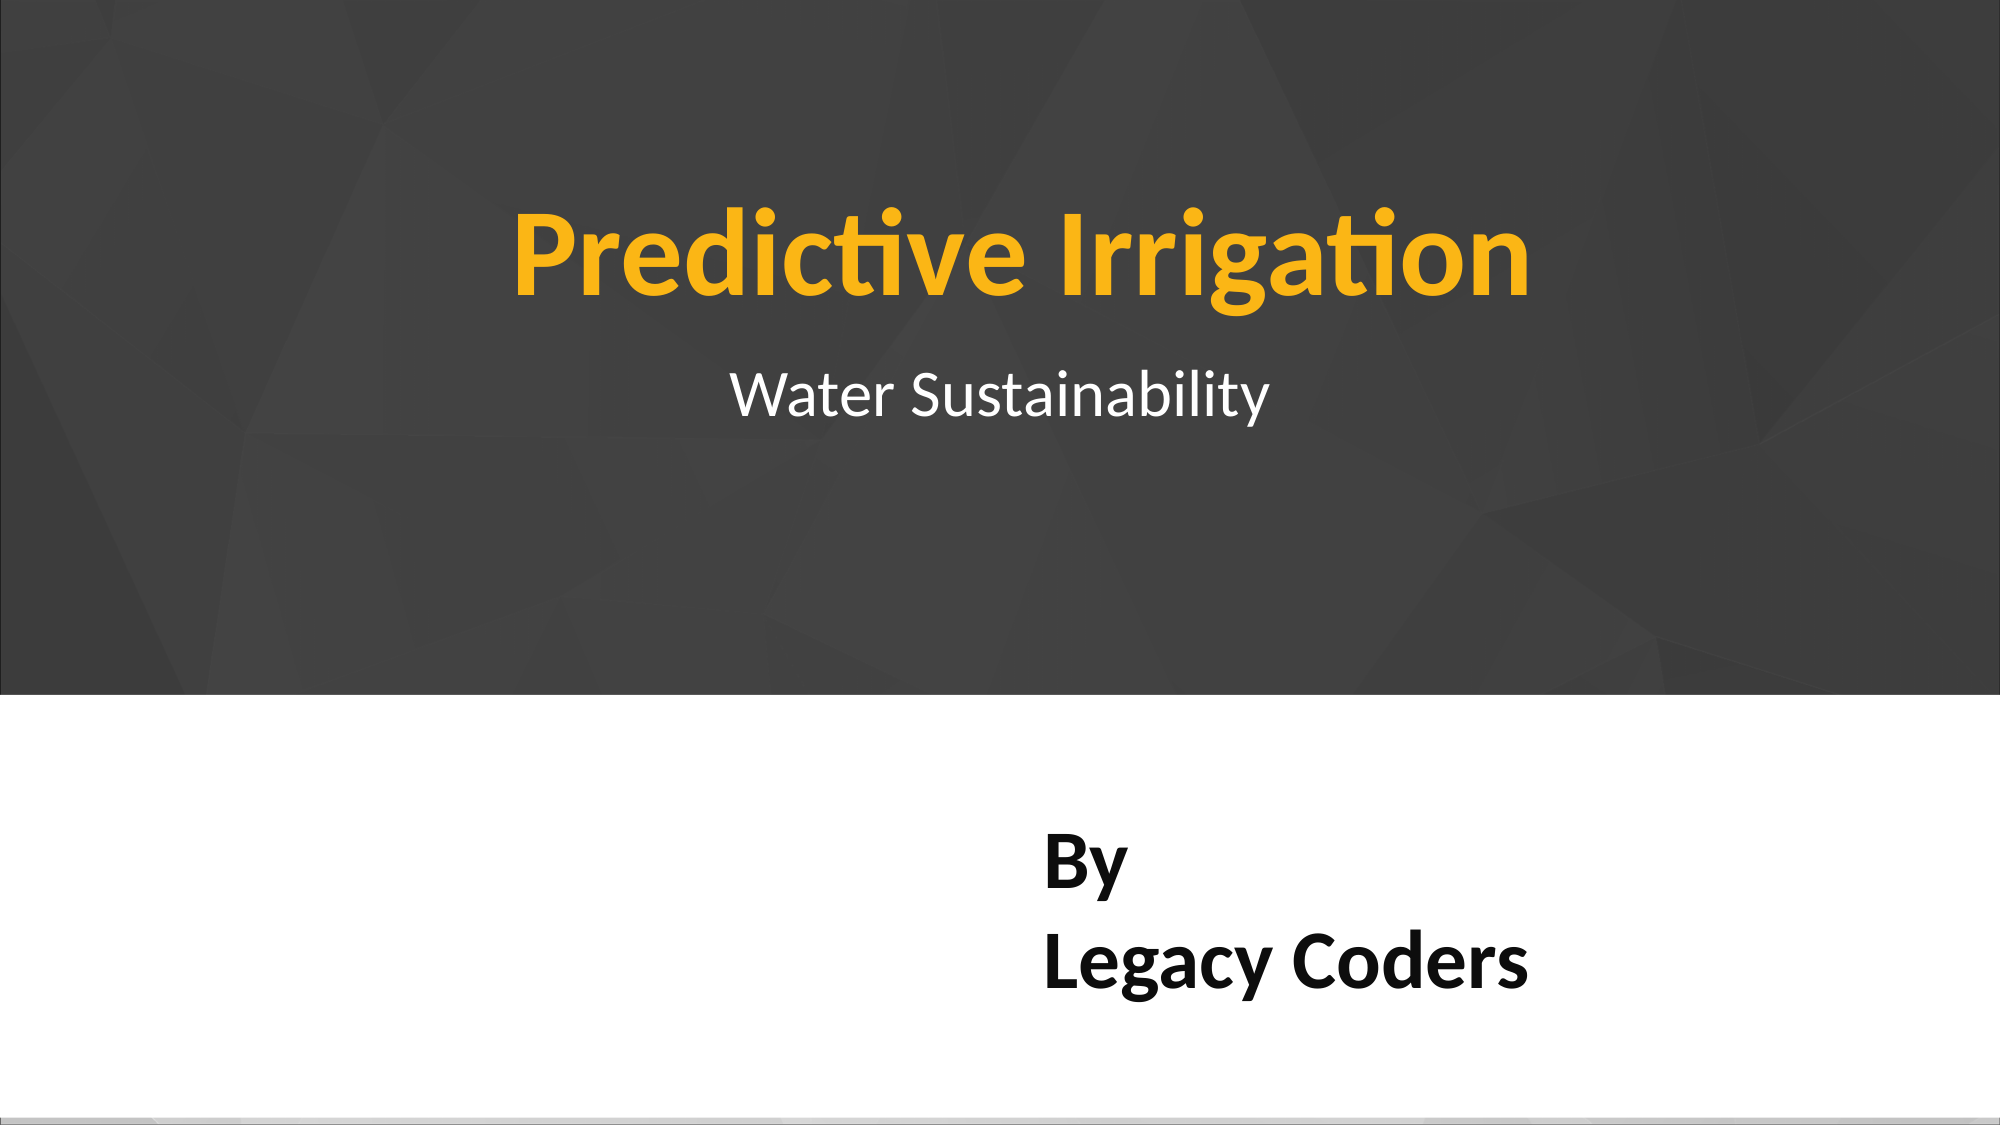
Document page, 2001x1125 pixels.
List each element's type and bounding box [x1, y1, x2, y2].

text_box [480, 170, 1541, 431]
picture [0, 0, 2000, 1125]
